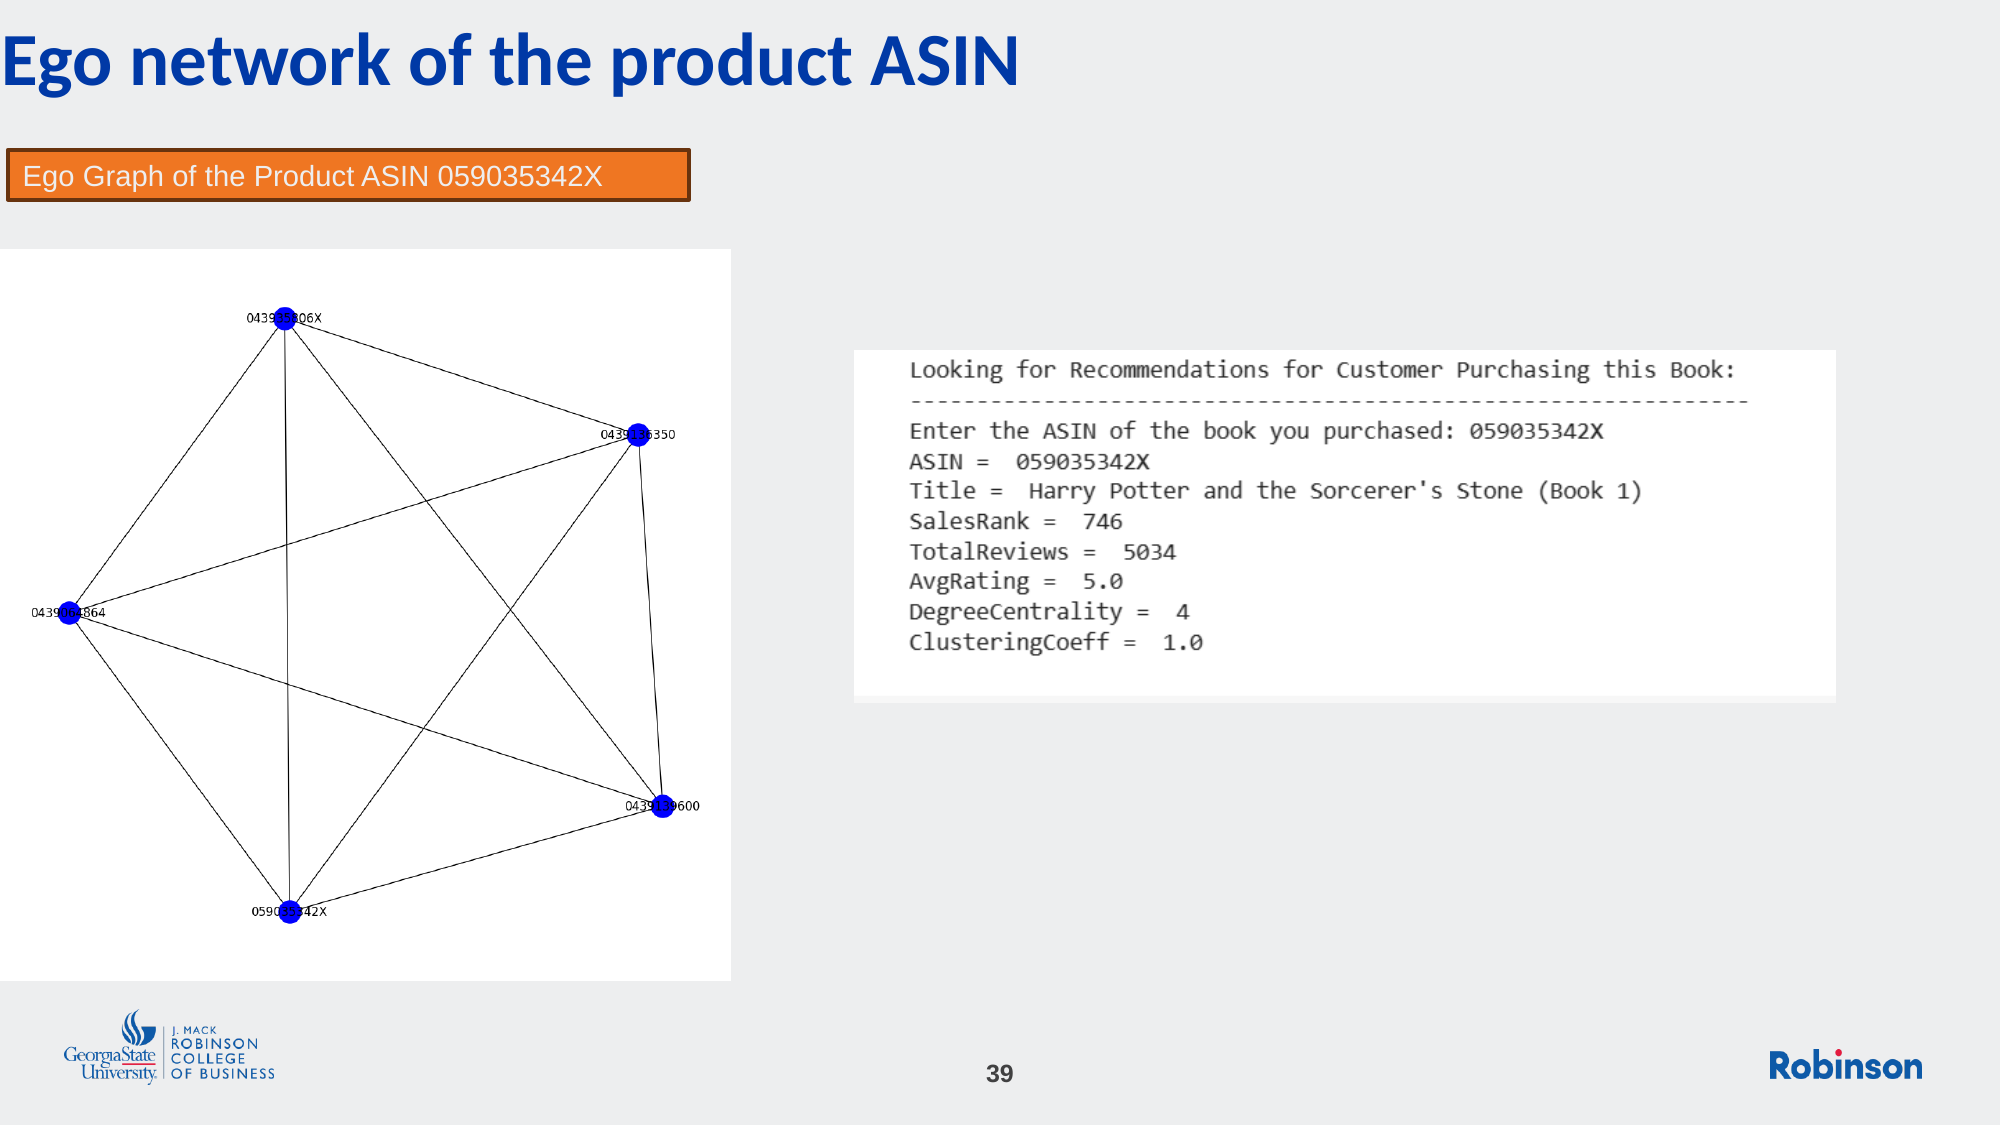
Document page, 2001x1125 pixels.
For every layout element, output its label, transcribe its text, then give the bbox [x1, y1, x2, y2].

picture [853, 350, 1836, 703]
slide_number 39 [774, 1042, 1225, 1103]
picture [1770, 1049, 1922, 1079]
title Ego network of the product ASIN [1, 20, 1877, 102]
picture [0, 249, 731, 981]
picture [64, 1009, 274, 1085]
text_box Ego Graph of the Product ASIN 059035342X [6, 148, 691, 202]
